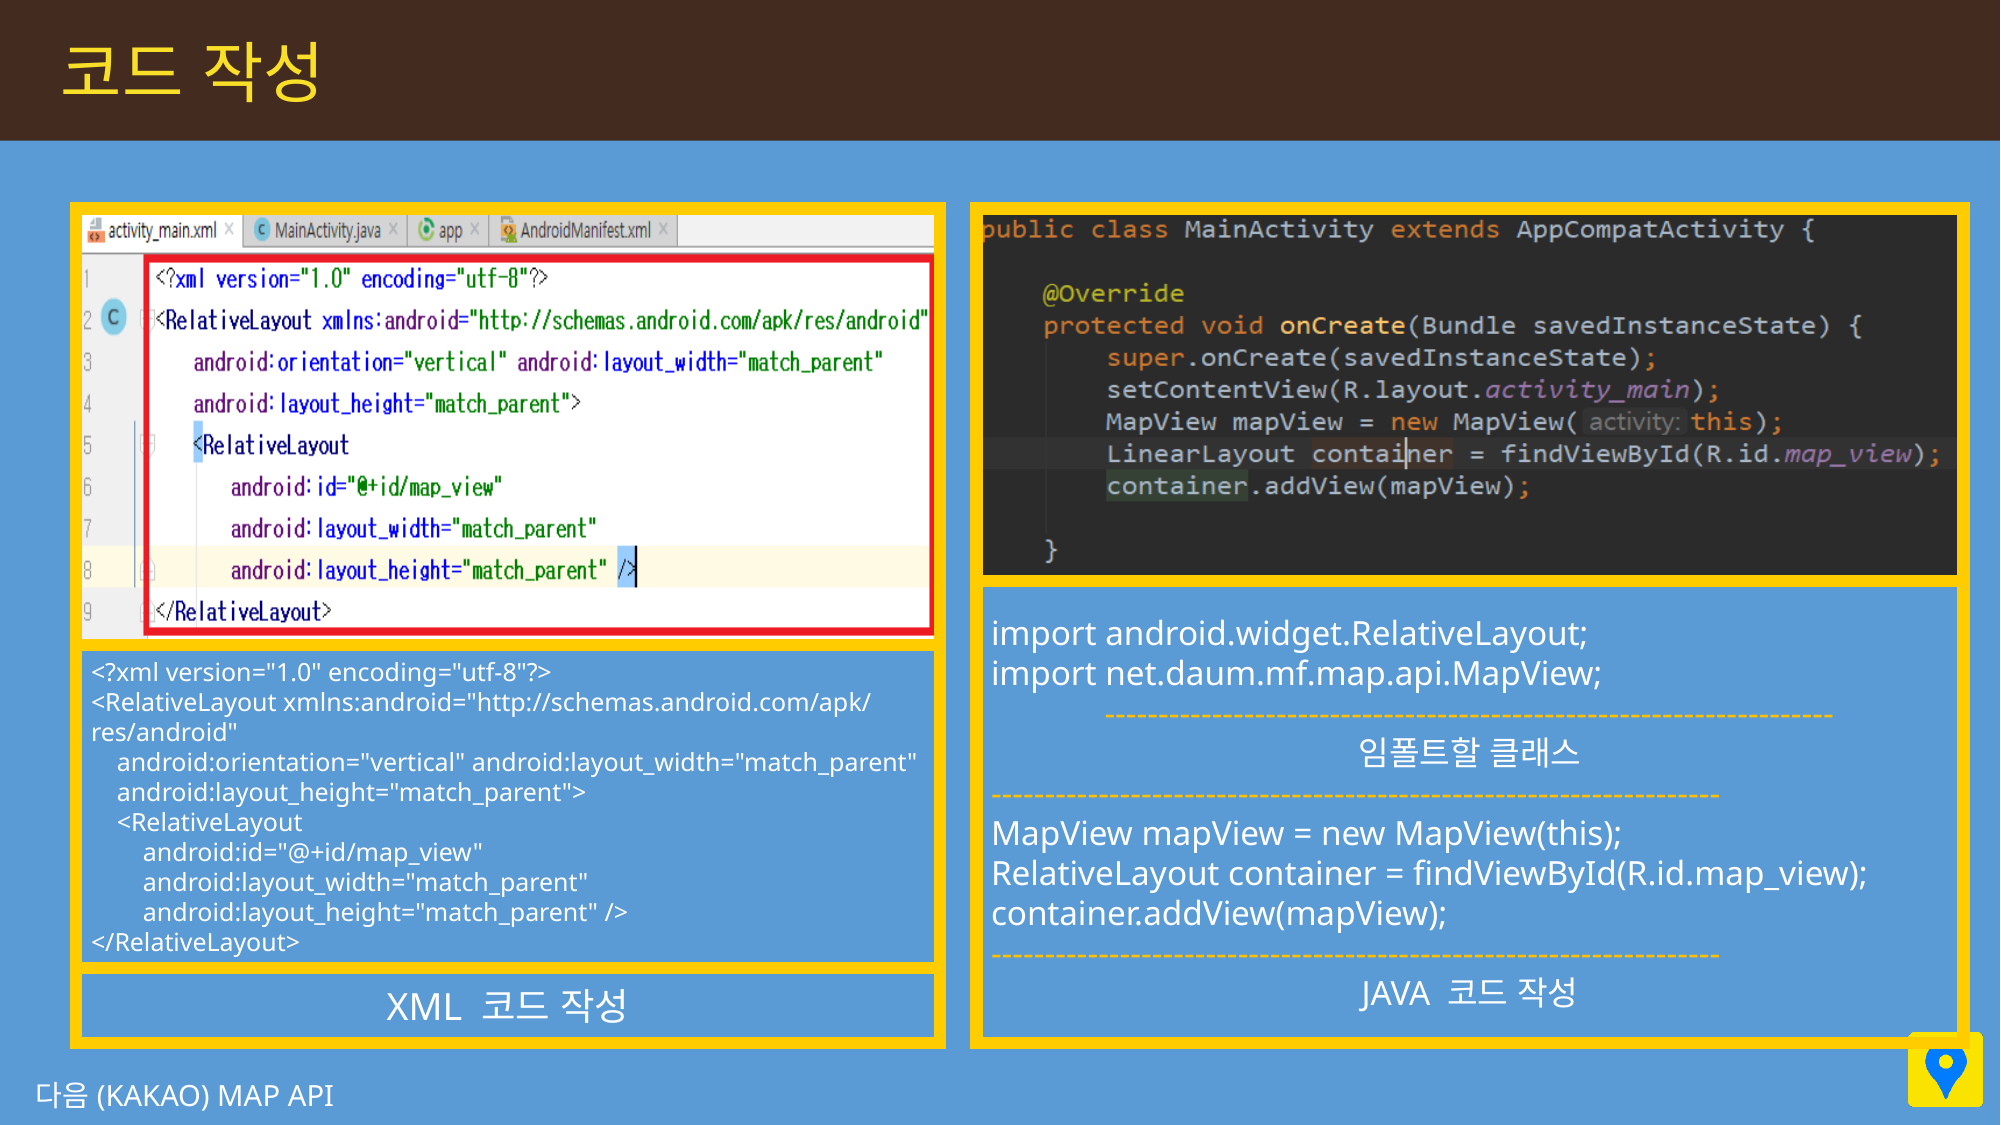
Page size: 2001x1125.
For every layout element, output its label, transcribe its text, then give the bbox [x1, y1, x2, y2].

text_box import android.widget.RelativeLayout; import net.daum.mf.map.api.MapView; -------------------------------------------------------------------- 임폴트할 클래스 -------------------------------------------------------------------- MapView mapView = new MapView(this); RelativeLayout container = findViewById(R.id.map_view); container.addView(mapView); -------------------------------------------------------------------- JAVA 코드 작성 [975, 580, 1965, 1044]
text_box [0, 142, 2000, 1125]
picture [1908, 1032, 1983, 1107]
text_box 코드 작성 [0, 0, 2000, 142]
picture [76, 208, 940, 641]
text_box XML 코드 작성 [75, 967, 941, 1044]
text_box <?xml version="1.0" encoding="utf-8"?> <RelativeLayout xmlns:android="http://schemas.android.com/apk/res/android" android:orientation="vertical" android:layout_width="match_parent" android:layout_height="match_parent"> <RelativeLayout android:id="@+id/map_view" android:layout_width="match_parent" android:layout_height="match_parent" /> </RelativeLayout> [75, 644, 941, 967]
picture [976, 208, 1964, 581]
text_box [75, 208, 941, 644]
text_box 다음(KAKAO) MAP API [10, 1069, 360, 1120]
